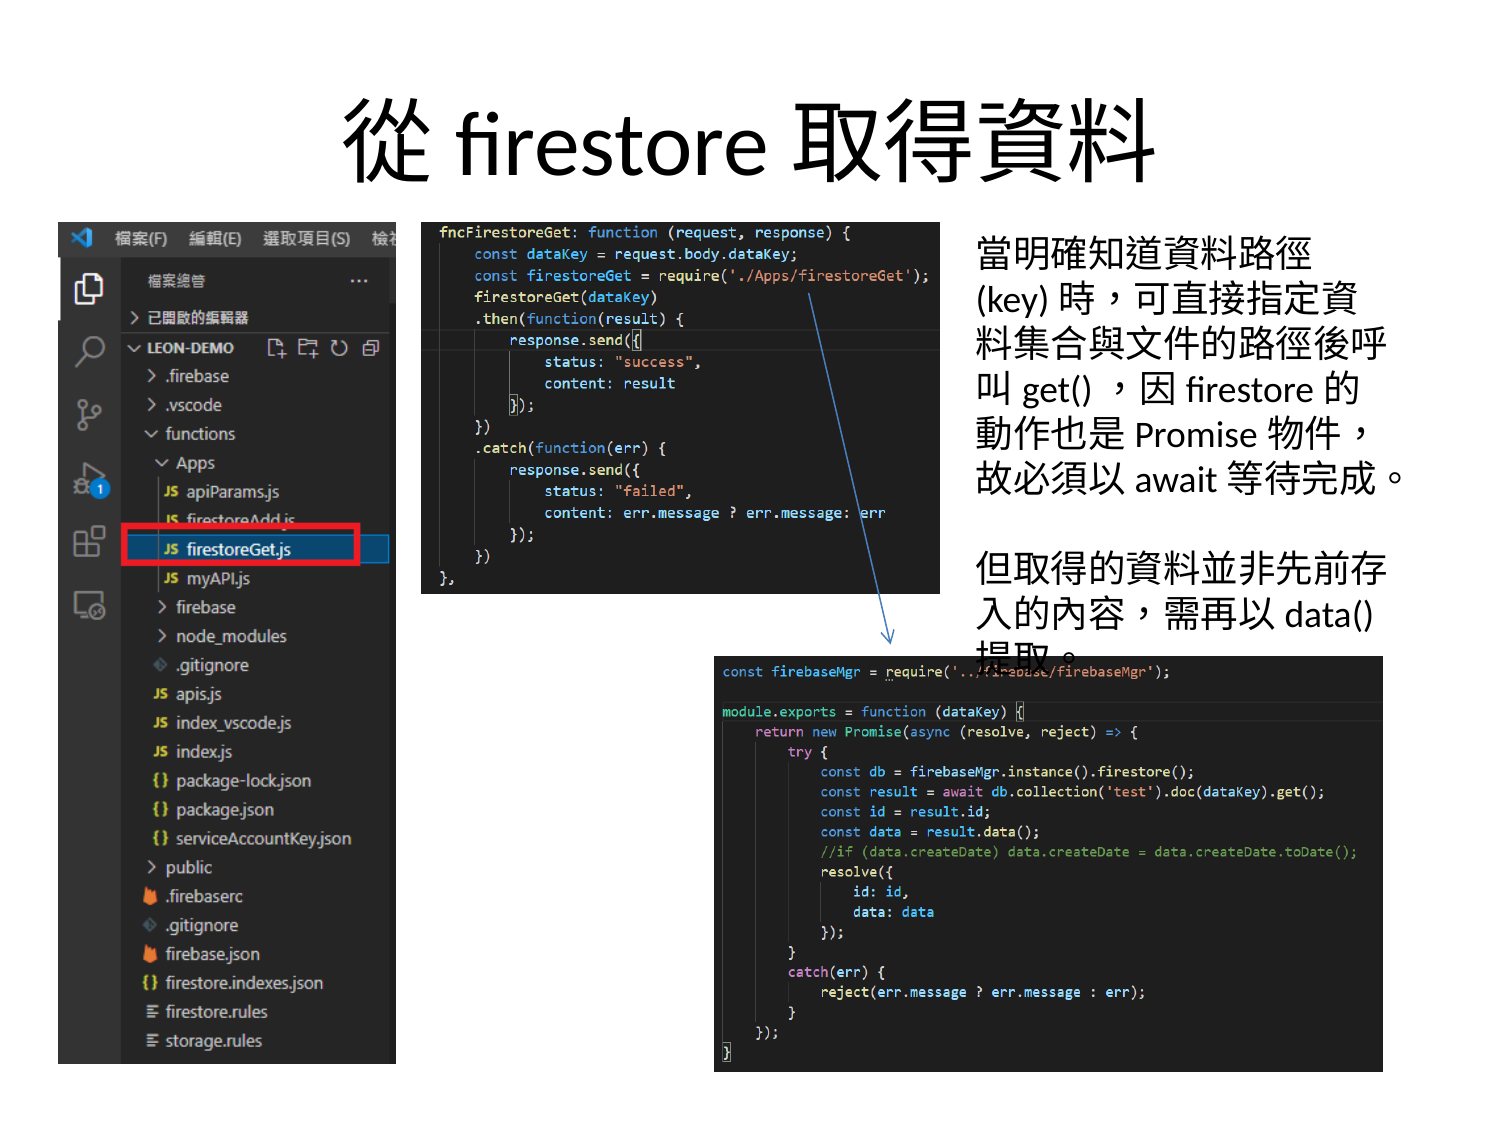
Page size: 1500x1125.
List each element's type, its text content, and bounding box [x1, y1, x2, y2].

picture [58, 222, 396, 1064]
text_box 當明確知道資料路徑(key)時，可直接指定資料集合與文件的路徑後呼叫get()，因firestore的動作也是Promise物件，故必須以await等待完成。 但取得的資料並非先前存入的內容，需再以data()提取。 [960, 222, 1407, 688]
picture [714, 656, 1383, 1072]
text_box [673, 427, 1026, 510]
title 從firestore取得資料 [75, 45, 1425, 233]
picture [421, 222, 941, 594]
